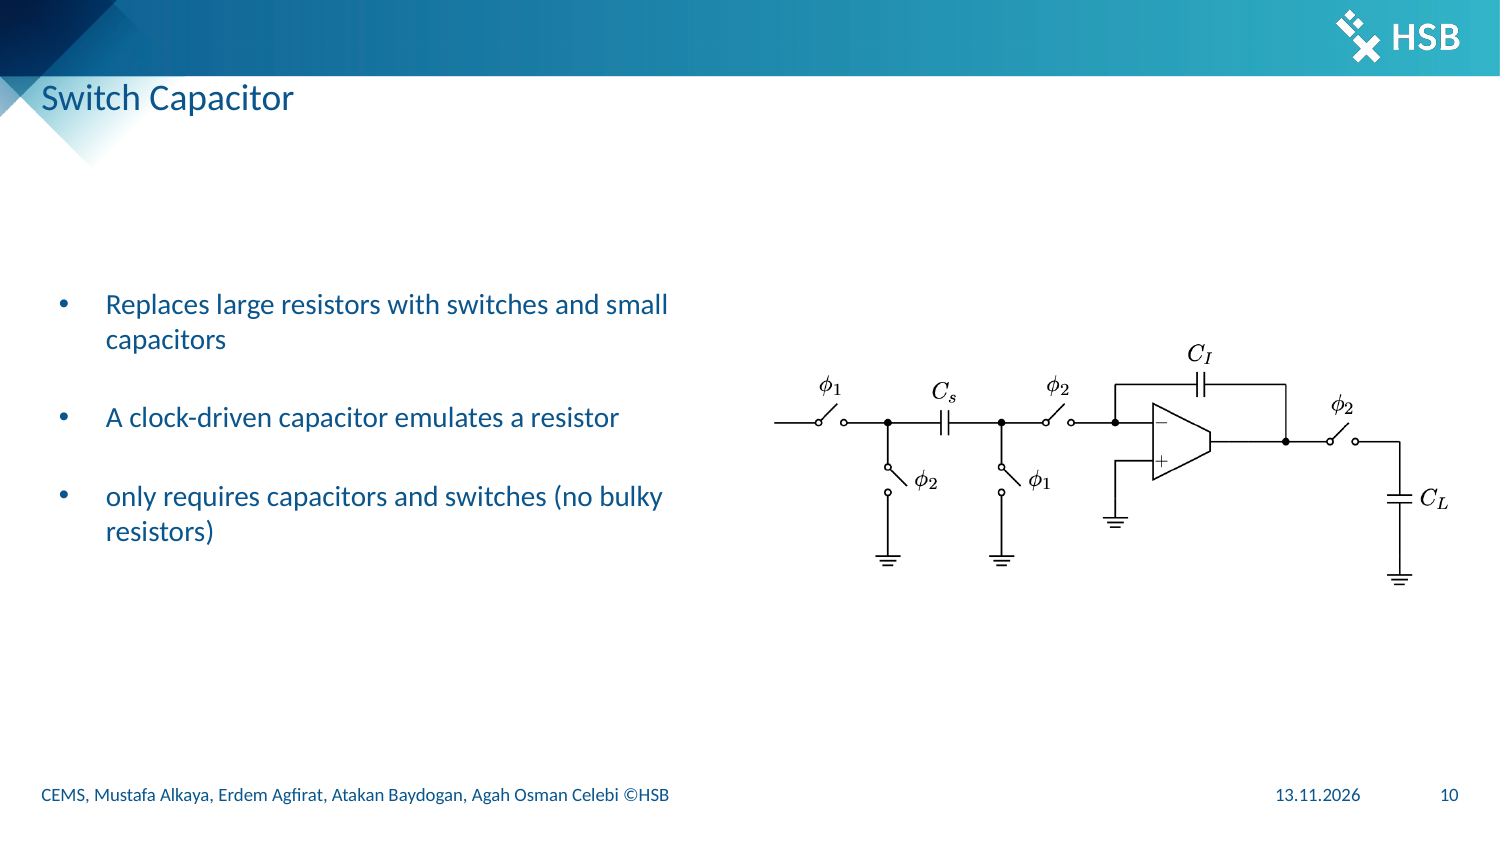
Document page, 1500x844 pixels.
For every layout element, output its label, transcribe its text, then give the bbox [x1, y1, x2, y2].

slide_number 10 [1394, 782, 1459, 806]
title Switch Capacitor [41, 73, 1459, 162]
footer CEMS, Mustafa Alkaya, Erdem Agfirat, Atakan Baydogan, Agah Osman Celebi ©HSB [41, 782, 1158, 806]
picture [0, 0, 1500, 844]
list Replaces large resistors with switches and small capacitors A clock-driven capacitor emulates a resistor only requires capacitors and switches (no bulky resistors) [58, 285, 750, 559]
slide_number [1234, 782, 1361, 806]
